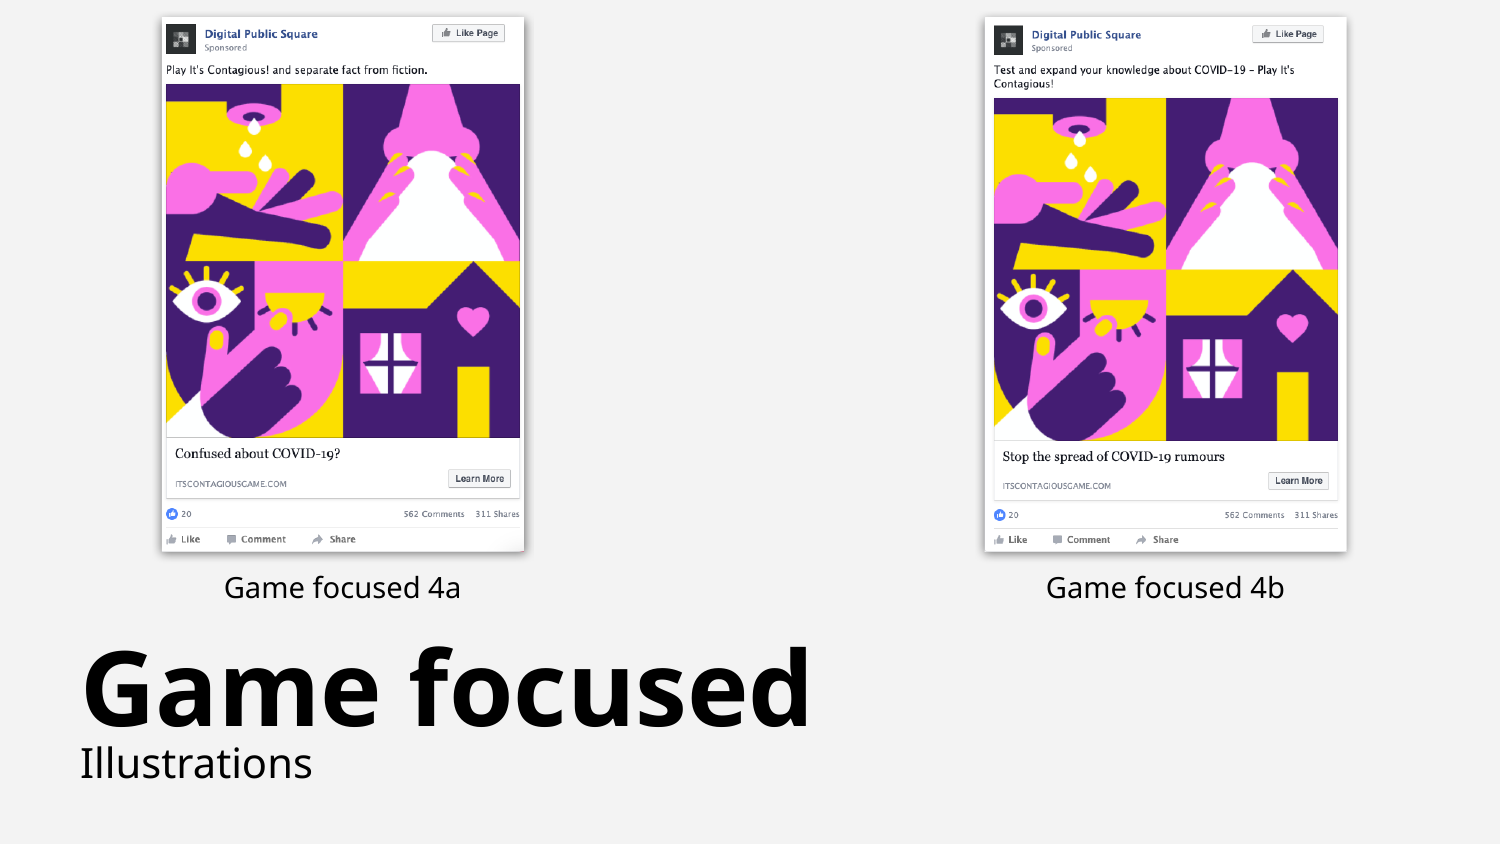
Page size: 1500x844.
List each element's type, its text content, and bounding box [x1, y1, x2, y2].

text_box Game focused 4b [938, 554, 1422, 629]
title Game focused Illustrations [64, 542, 938, 802]
picture [161, 17, 525, 553]
picture [984, 17, 1347, 553]
